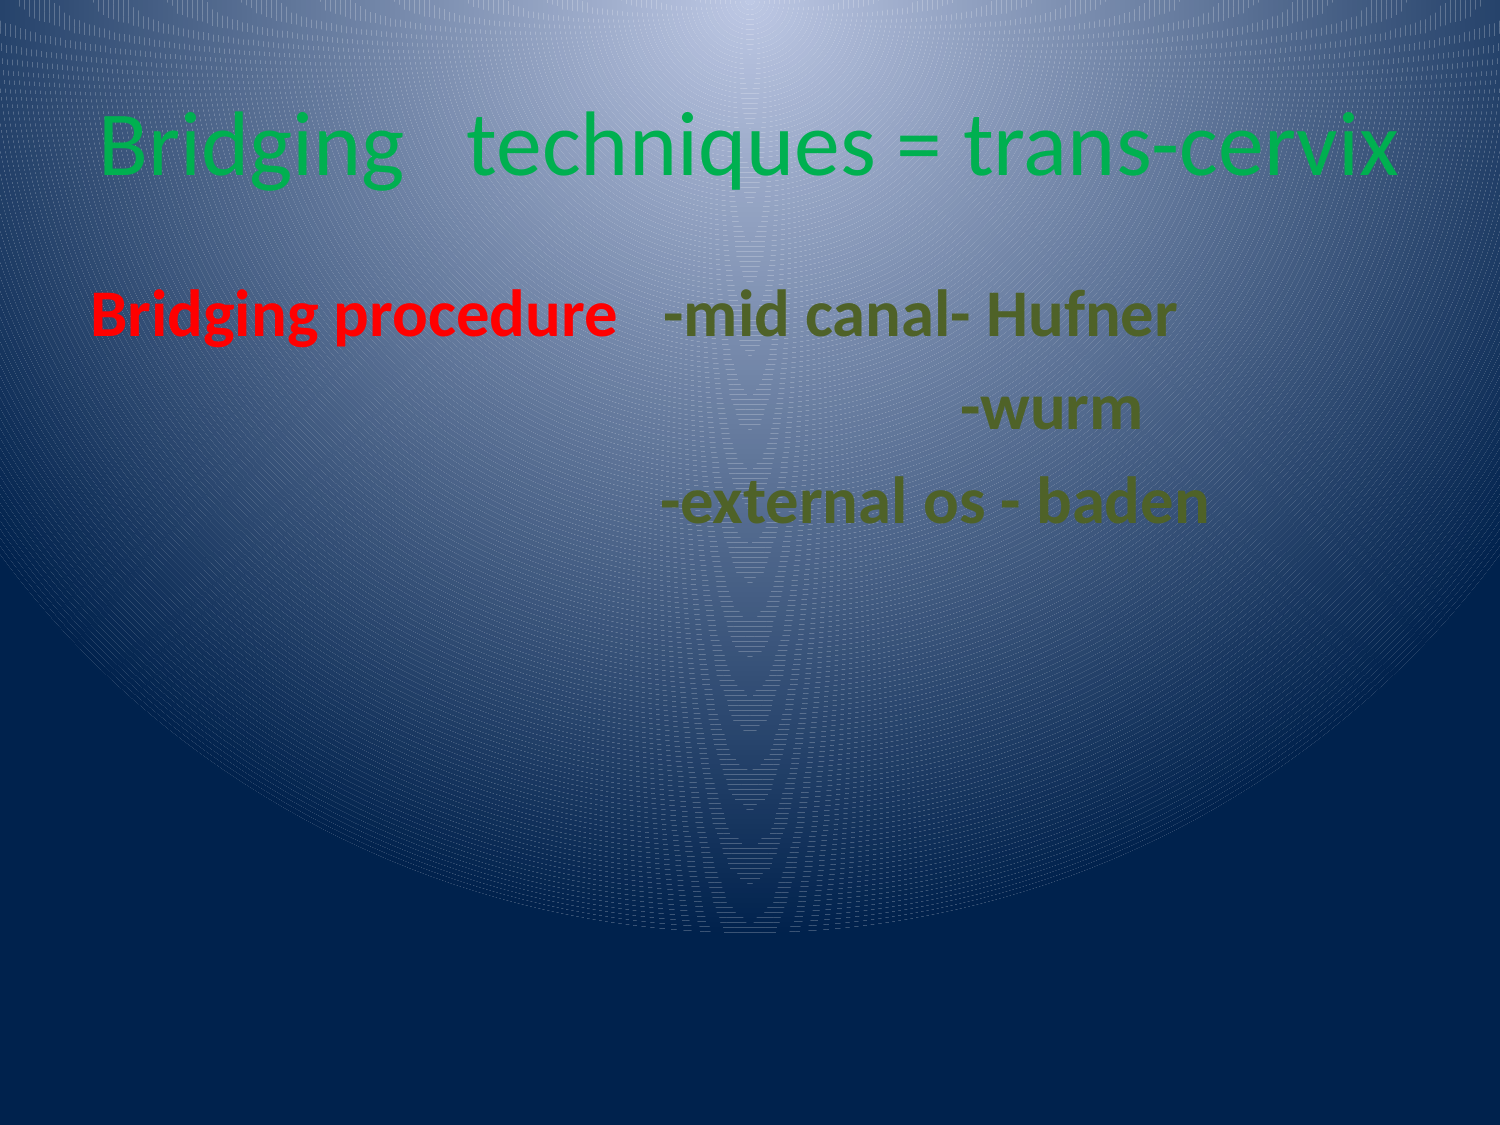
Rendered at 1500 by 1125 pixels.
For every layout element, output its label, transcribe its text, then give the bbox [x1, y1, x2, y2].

title Bridging techniques = trans-cervix [75, 45, 1425, 233]
list Bridging procedure -mid canal- Hufner -wurm -external os - baden [75, 262, 1425, 1005]
